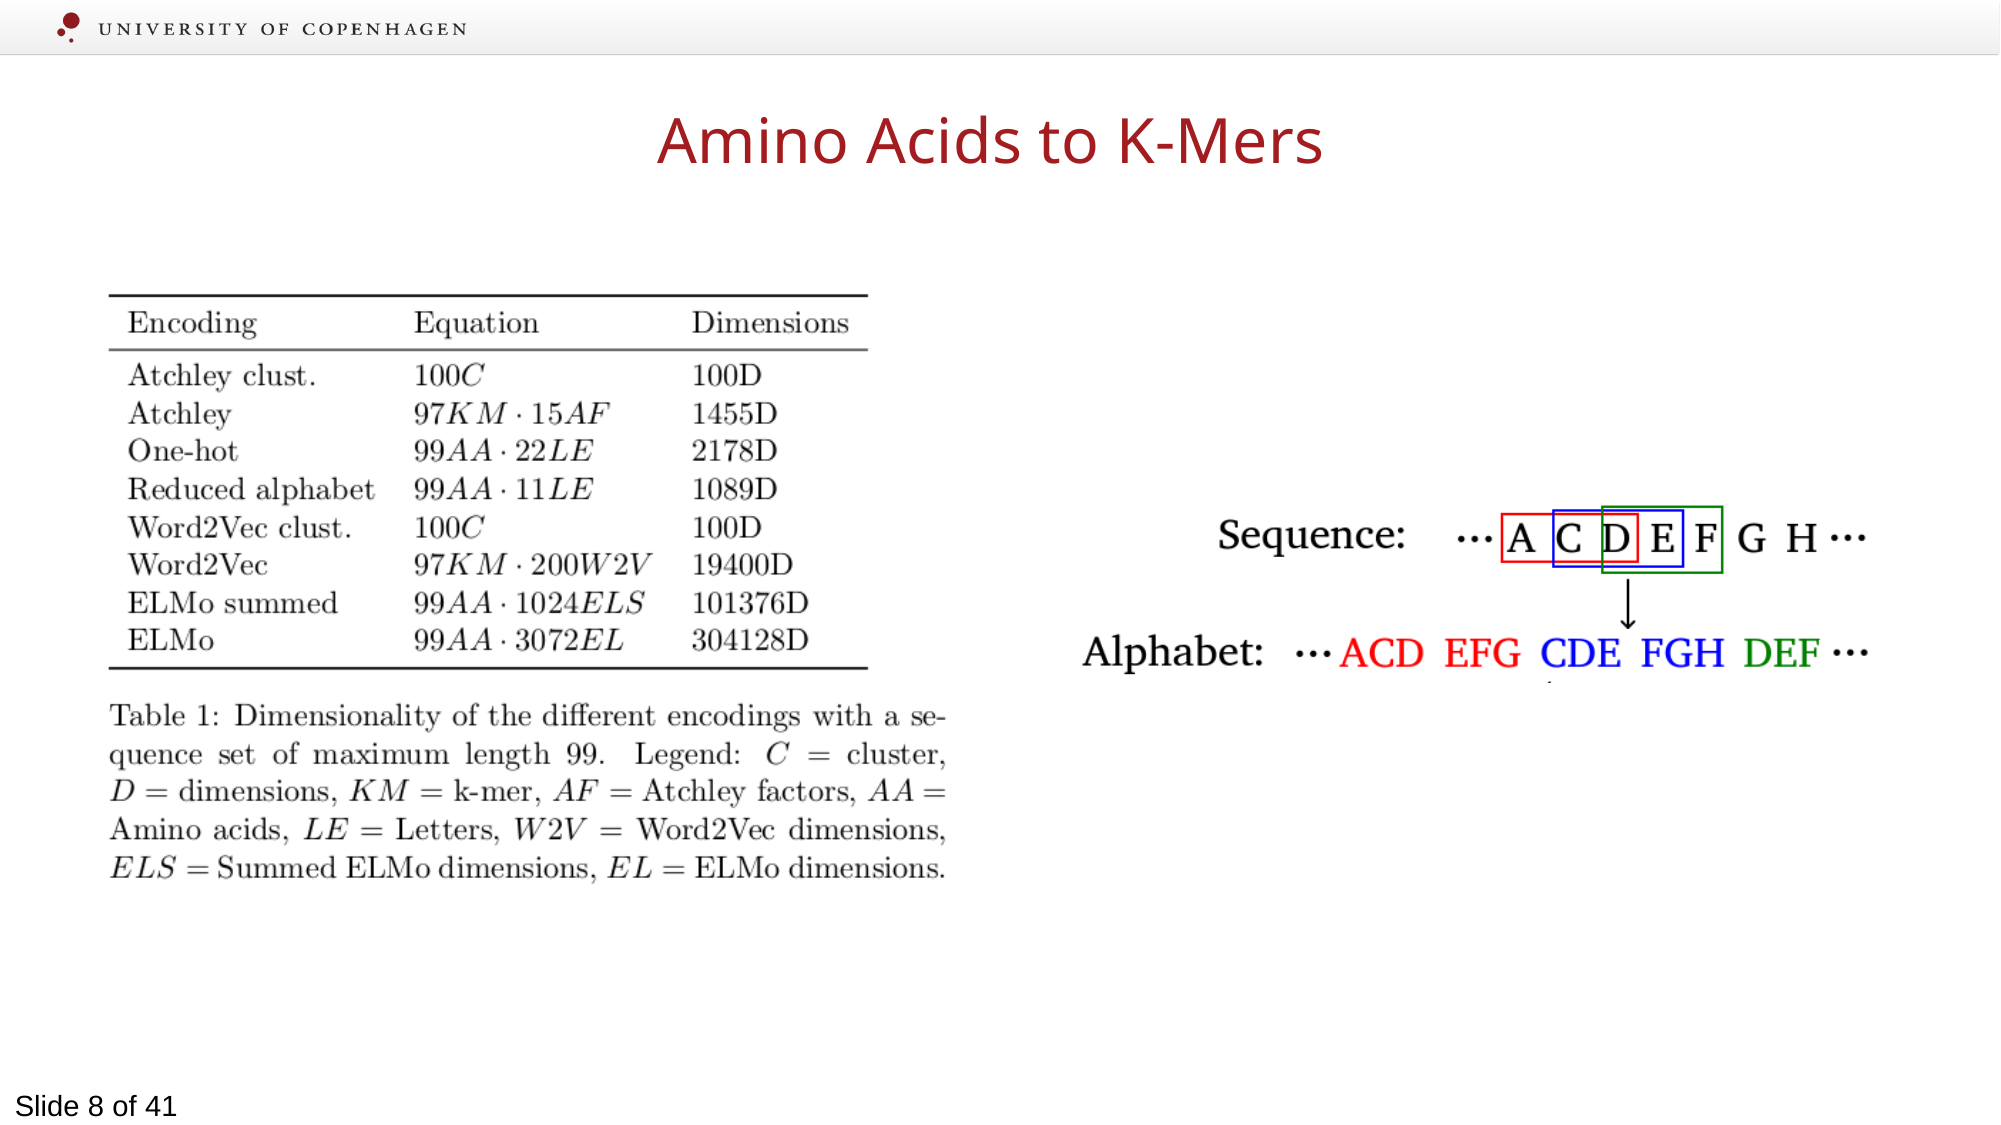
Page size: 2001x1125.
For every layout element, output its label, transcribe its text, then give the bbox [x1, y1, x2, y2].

text_box Amino Acids to K-Mers [99, 44, 1900, 233]
picture [1079, 502, 1888, 683]
picture [99, 283, 978, 896]
picture [92, 15, 474, 41]
